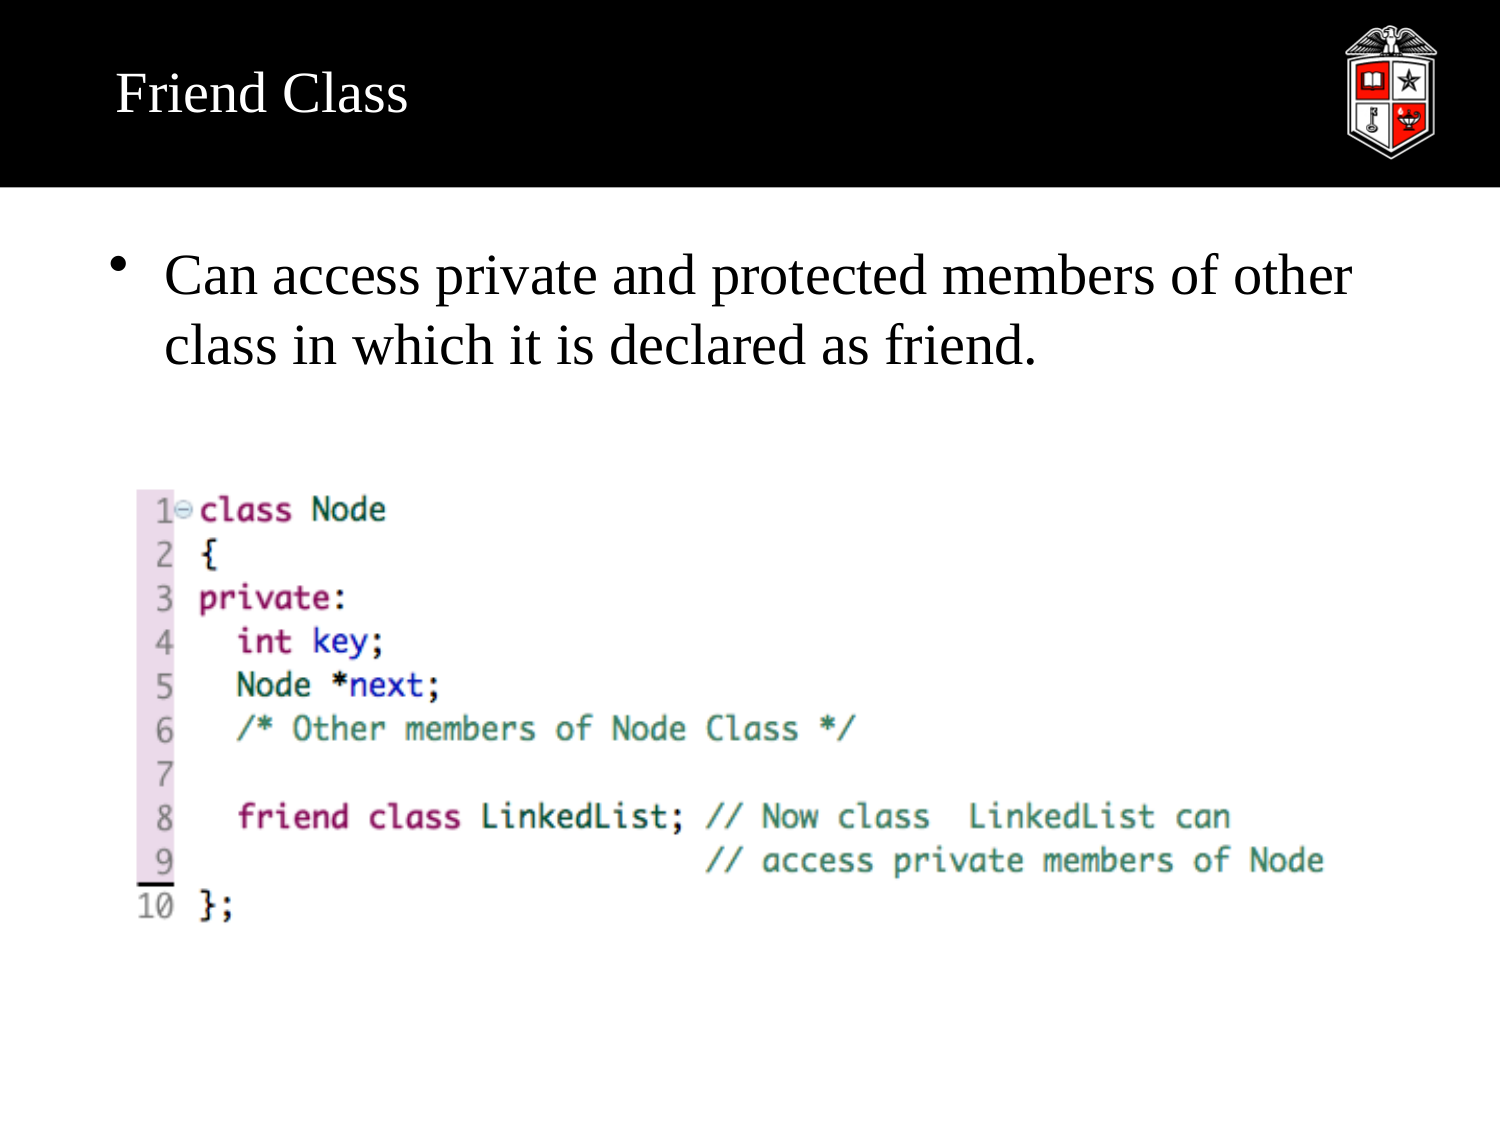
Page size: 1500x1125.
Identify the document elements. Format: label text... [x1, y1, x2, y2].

picture [1308, 0, 1490, 187]
picture [135, 488, 1370, 933]
list Can access private and protected members of other class in which it is declared as friend. [93, 228, 1444, 1093]
title Friend Class [100, 0, 1334, 184]
